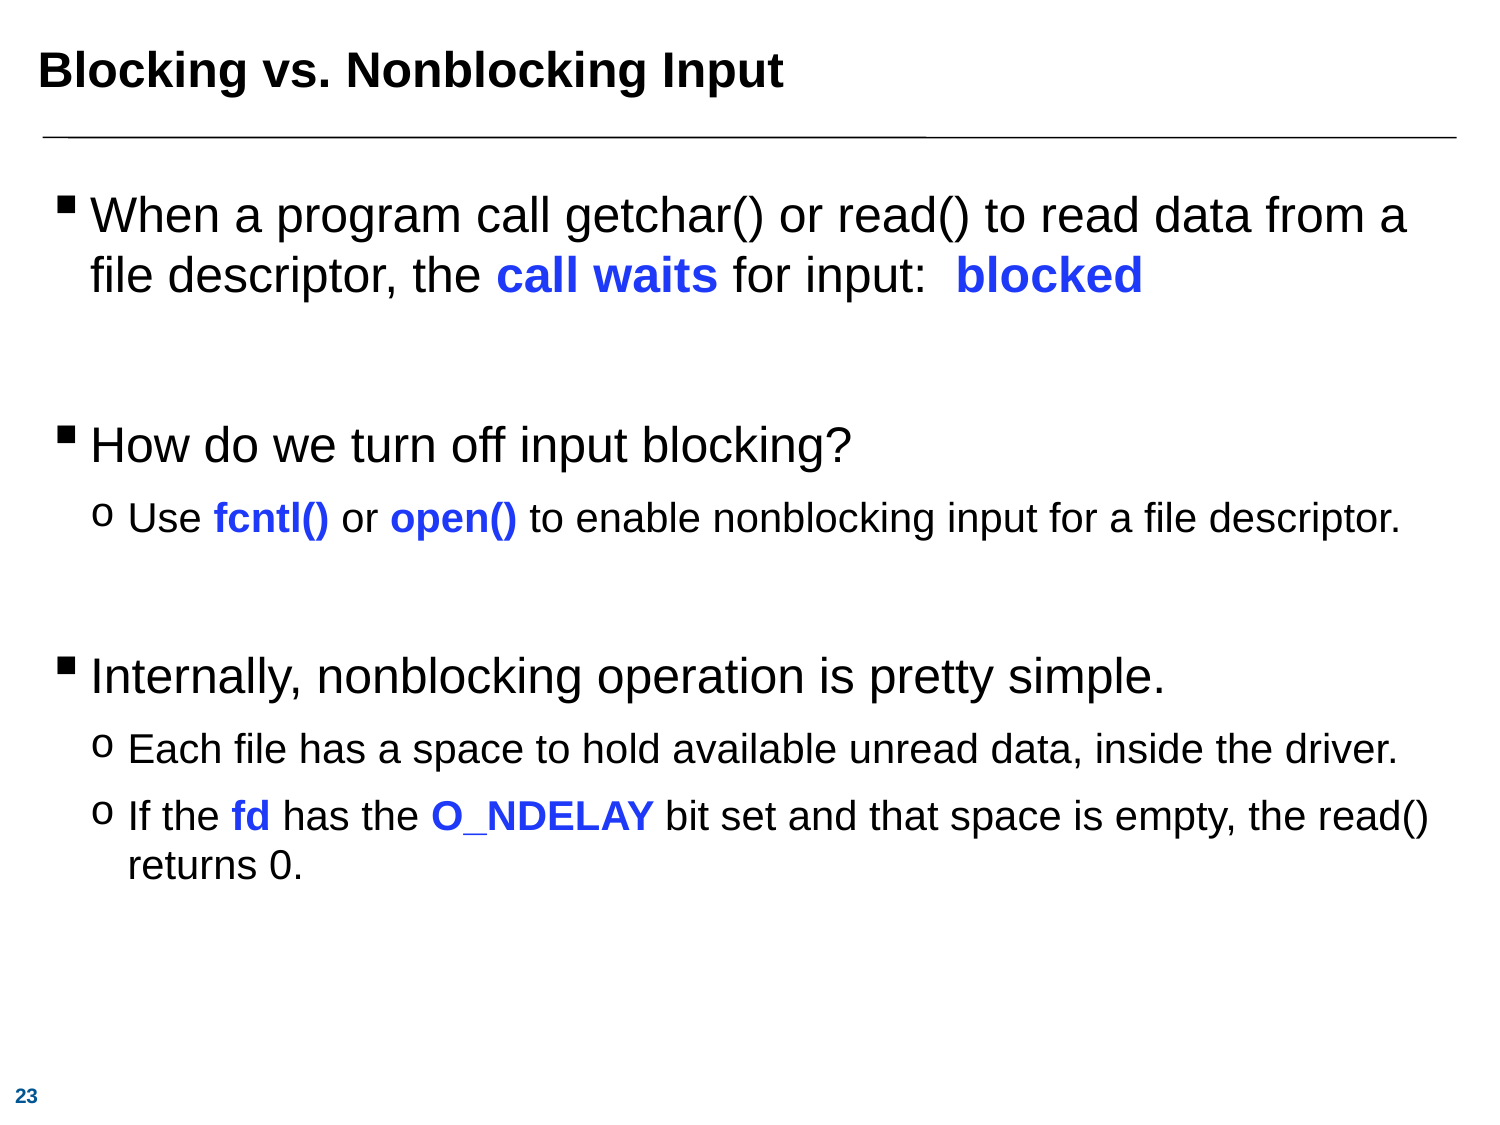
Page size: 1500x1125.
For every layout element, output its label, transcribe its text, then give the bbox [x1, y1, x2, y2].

slide_number 23 [0, 1074, 83, 1120]
list When a program call getchar() or read() to read data from a file descriptor, the call waits for input: blocked How do we turn off input blocking? Use fcntl() or open() to enable nonblocking input for a file descriptor. Internally, nonblocking operation is pretty simple. Each file has a space to hold available unread data, inside the driver. If the fd has the O_NDELAY bit set and that space is empty, the read() returns 0. [37, 174, 1450, 1050]
title Blocking vs. Nonblocking Input [37, 37, 1450, 113]
